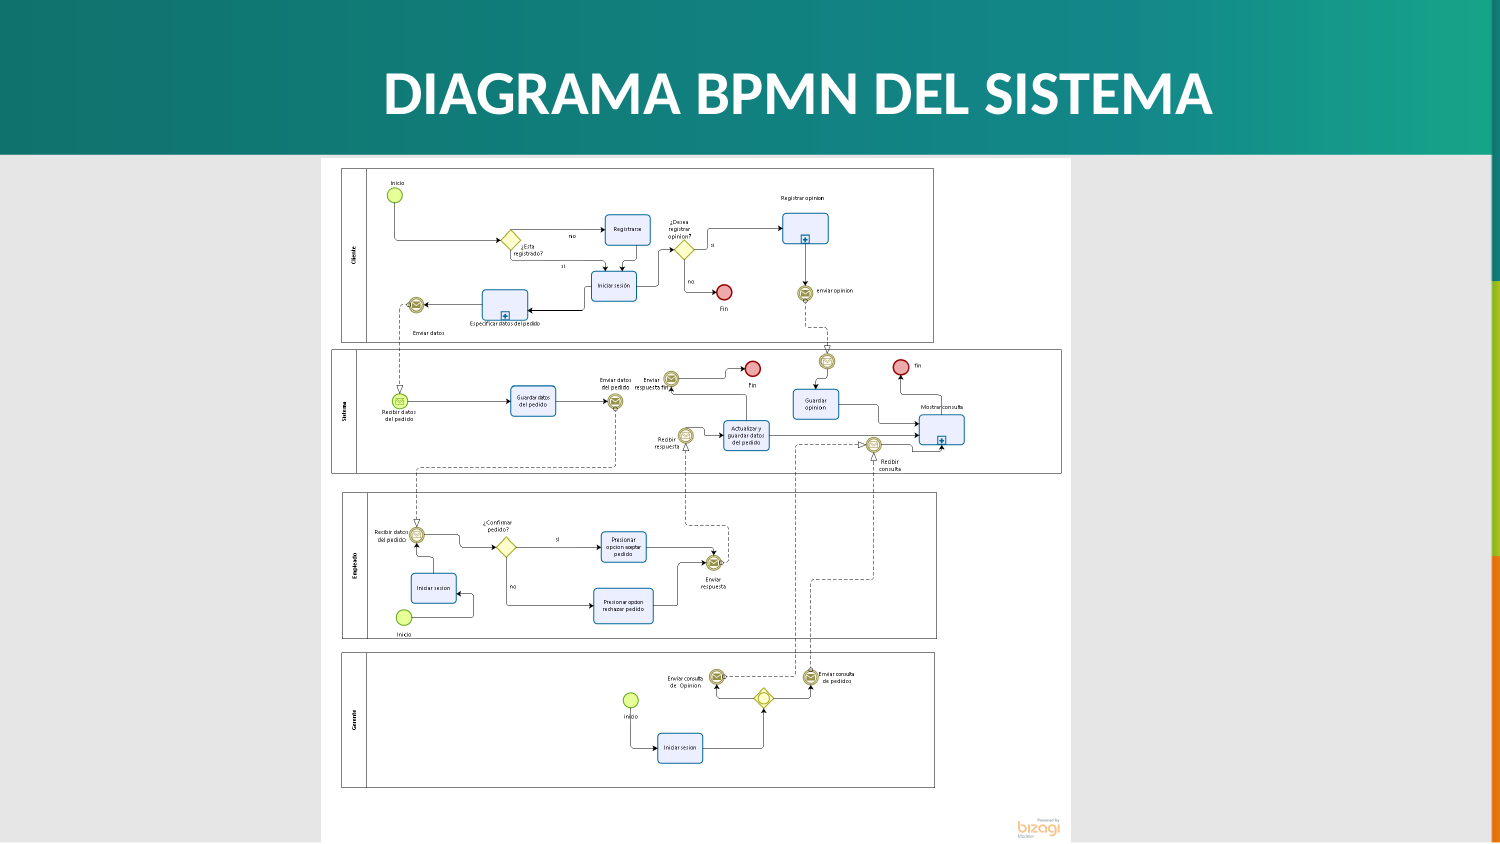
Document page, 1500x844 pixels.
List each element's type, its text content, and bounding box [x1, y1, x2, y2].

picture [0, 0, 1500, 844]
text_box DIAGRAMA BPMN DEL SISTEMA [111, 44, 1500, 136]
